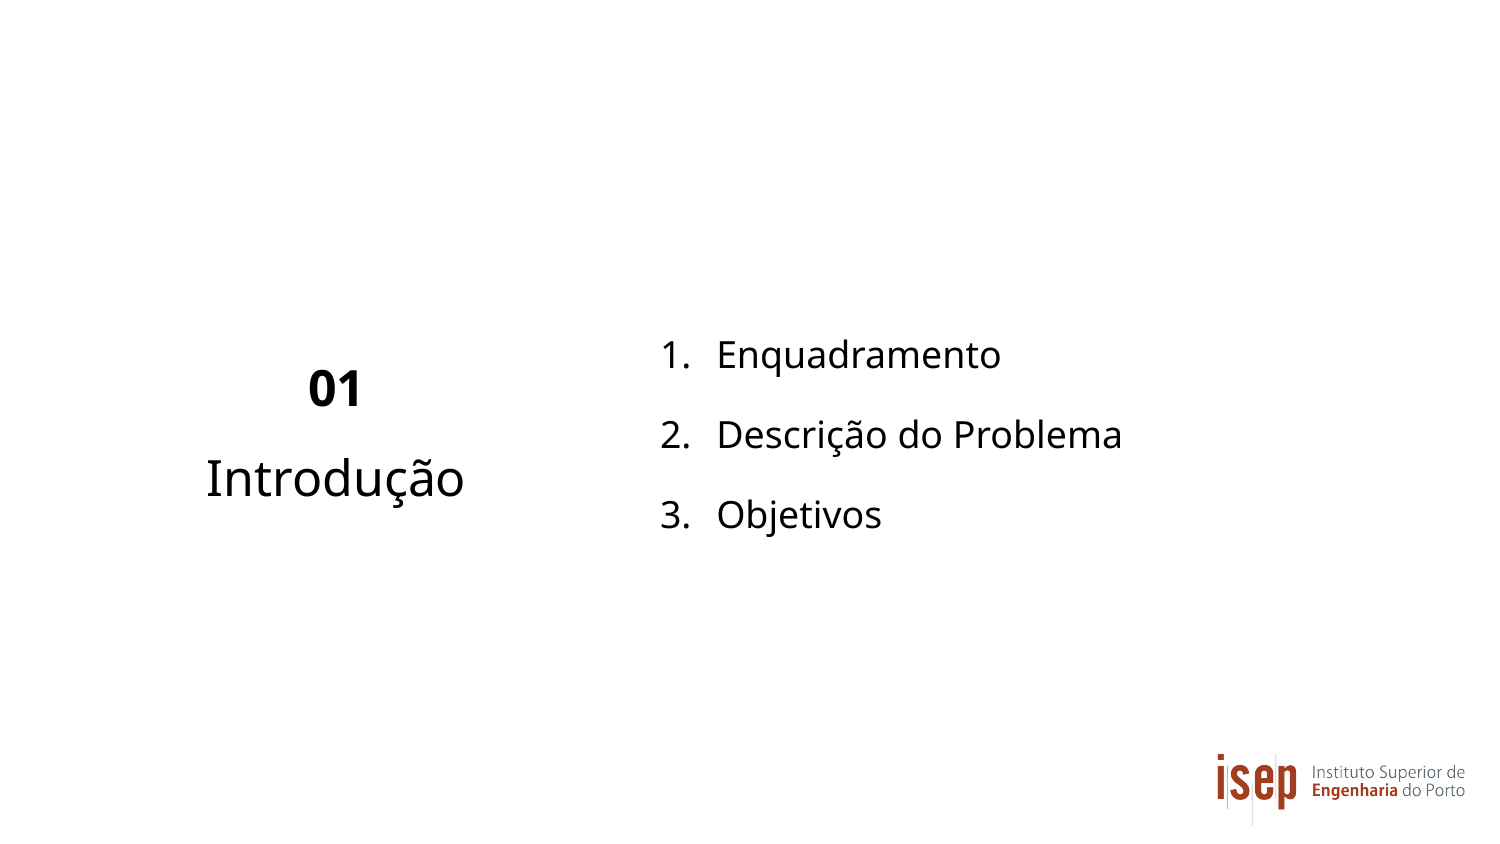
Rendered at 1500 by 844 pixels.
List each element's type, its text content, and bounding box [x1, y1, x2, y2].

text_box Enquadramento Descrição do Problema Objetivos [645, 171, 1443, 672]
picture [1200, 736, 1482, 844]
text_box 01 Introdução [169, 311, 507, 494]
